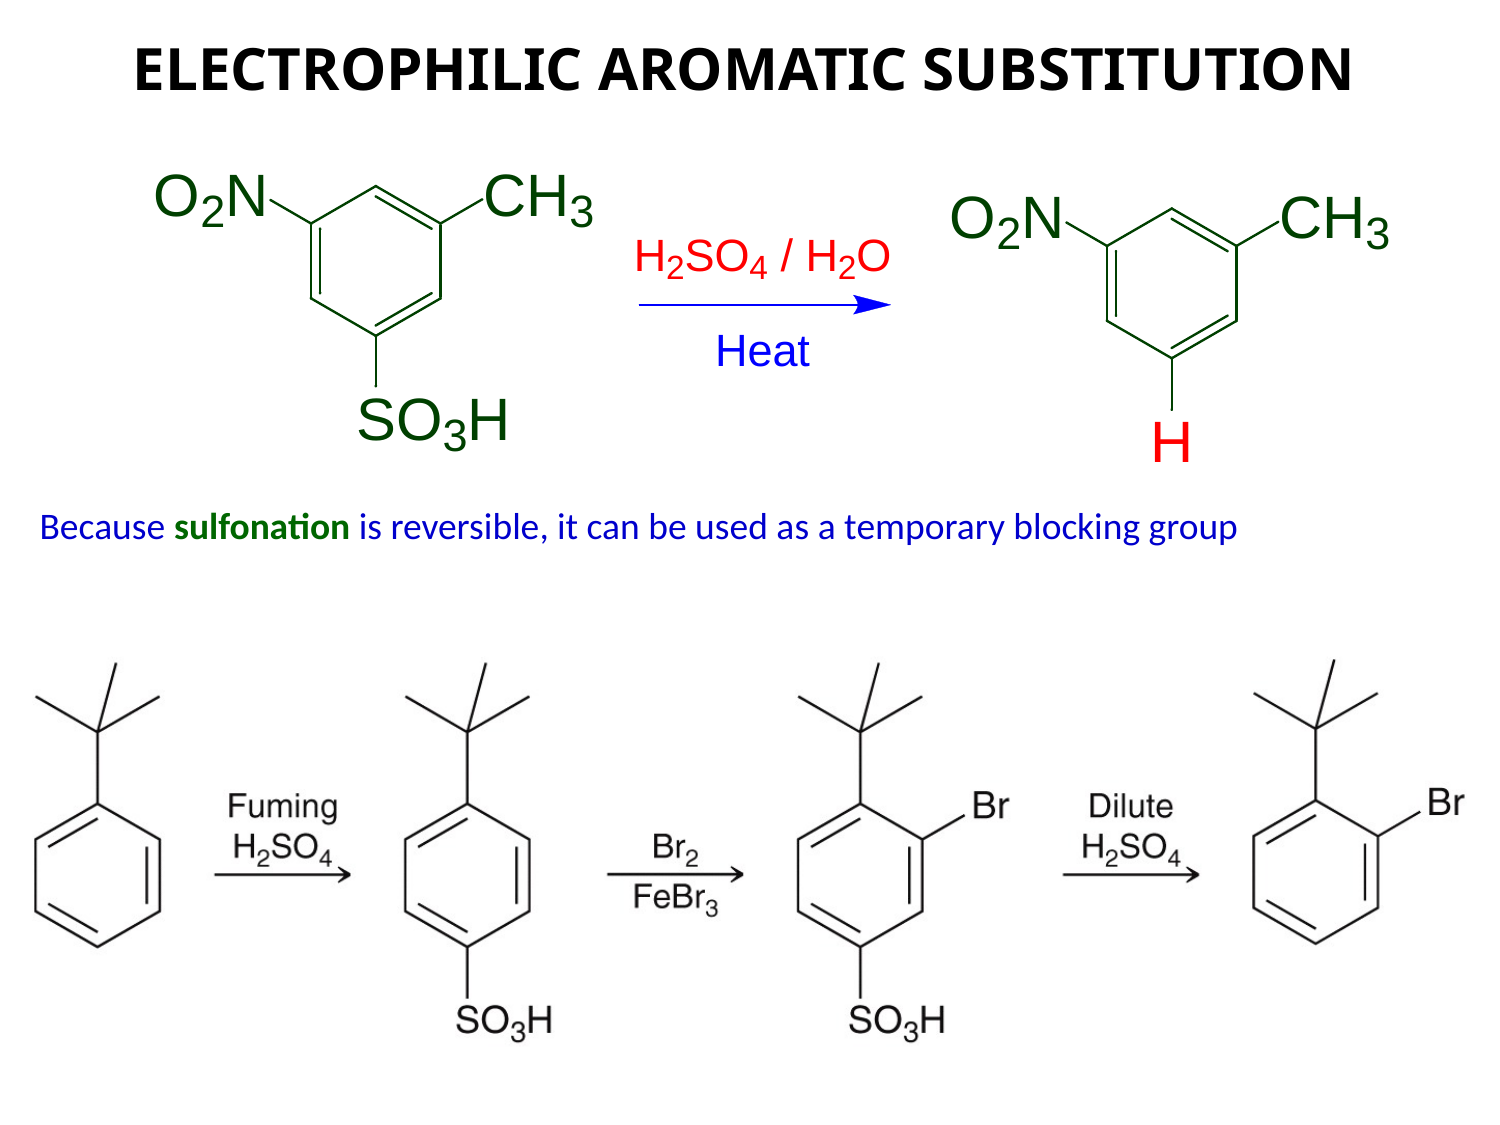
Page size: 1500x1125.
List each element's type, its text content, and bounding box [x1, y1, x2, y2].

text_box ELECTROPHILIC AROMATIC SUBSTITUTION Because sulfonation is reversible, it can be used as a temporary blocking group [24, 24, 1463, 161]
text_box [24, 162, 1476, 1063]
